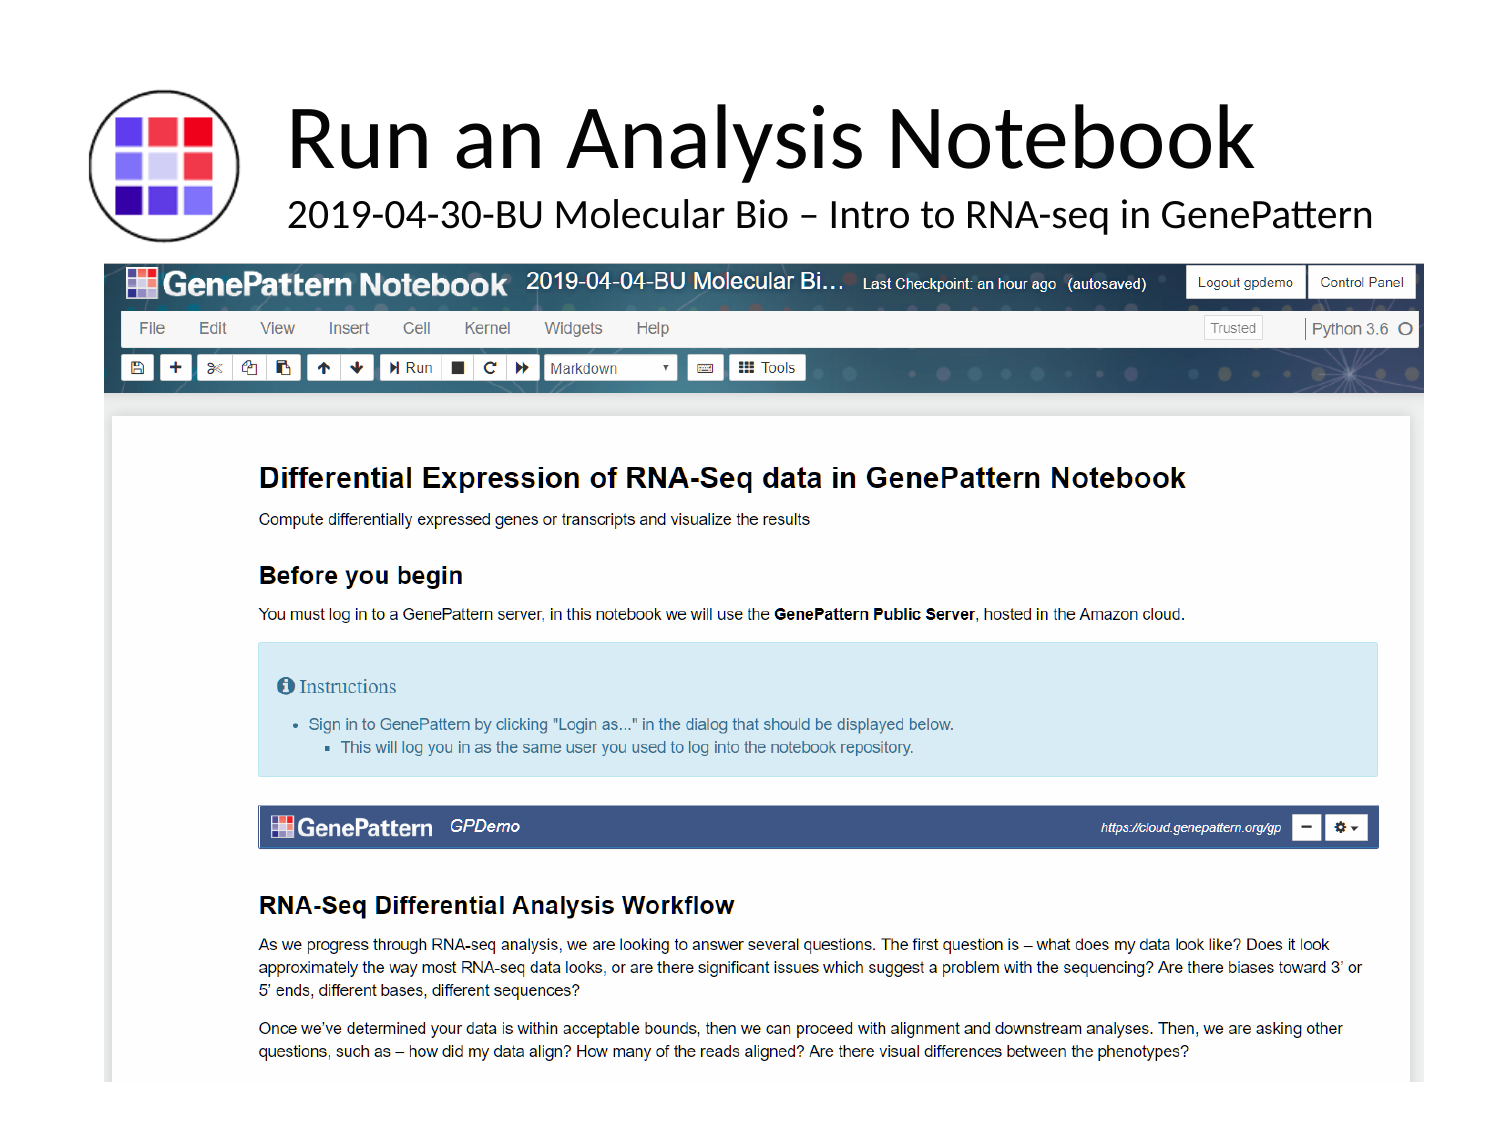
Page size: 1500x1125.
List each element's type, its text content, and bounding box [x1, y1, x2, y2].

text_box Run an Analysis Notebook 2019-04-30-BU Molecular Bio – Intro to RNA-seq in GenePattern [286, 36, 1500, 278]
picture [74, 72, 1425, 1083]
